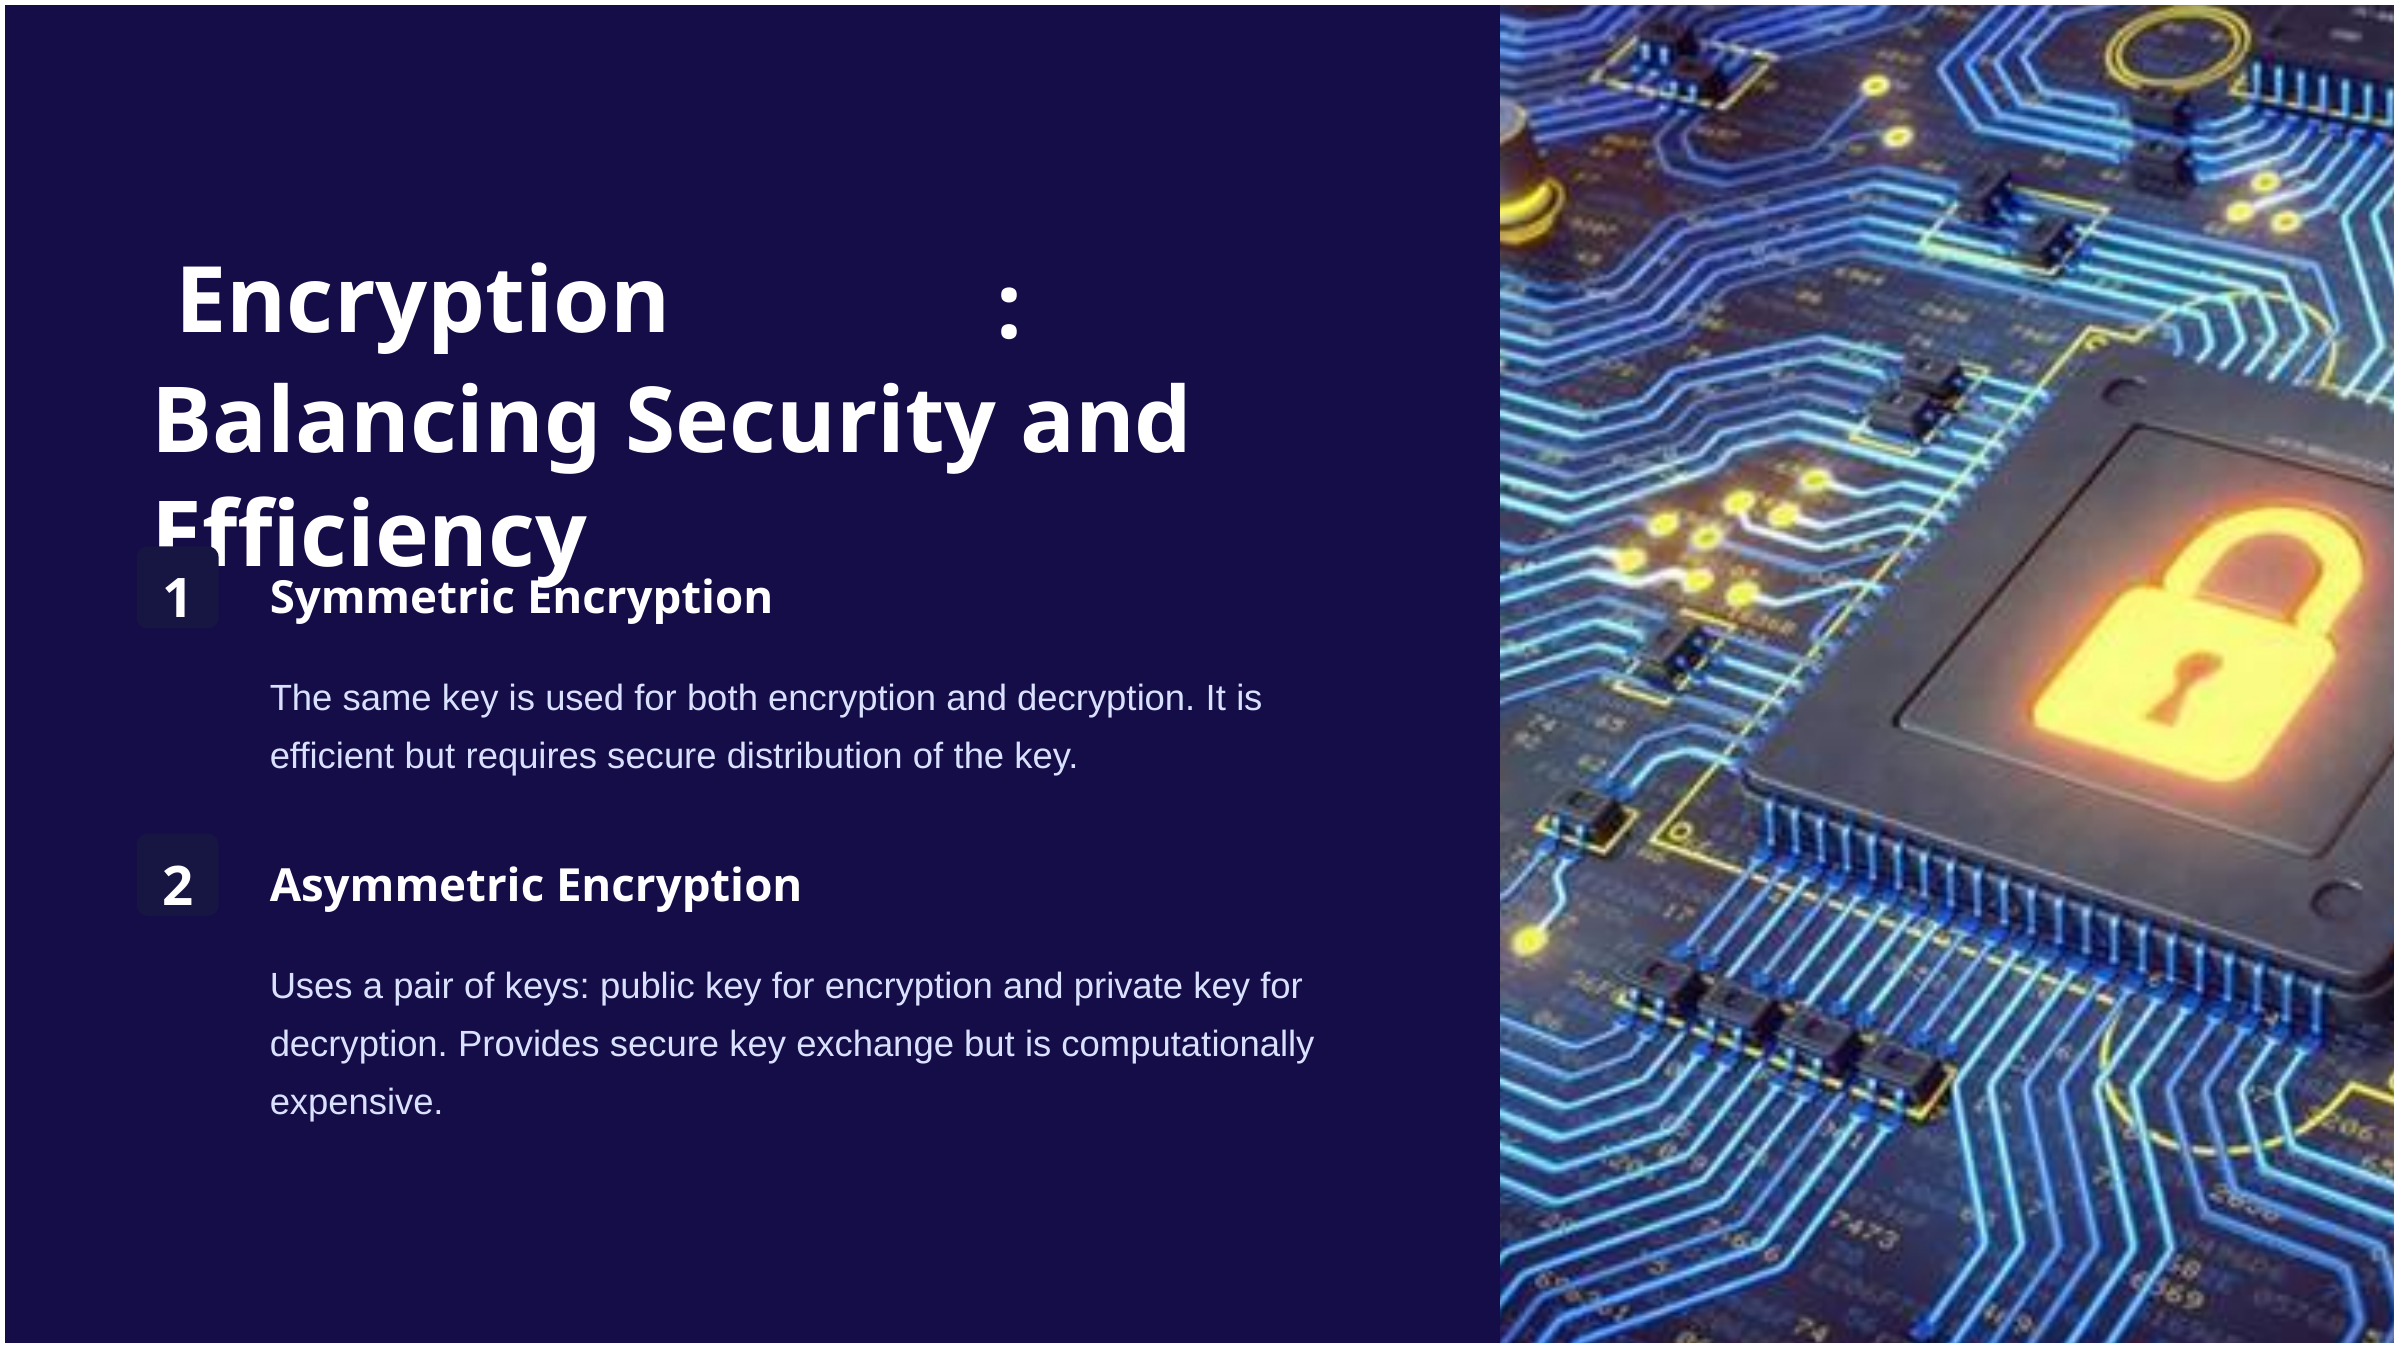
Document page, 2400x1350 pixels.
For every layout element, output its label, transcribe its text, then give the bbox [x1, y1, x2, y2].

picture [1499, 0, 2400, 1350]
text_box [0, 0, 1499, 1349]
text_box Encryption [160, 233, 737, 359]
